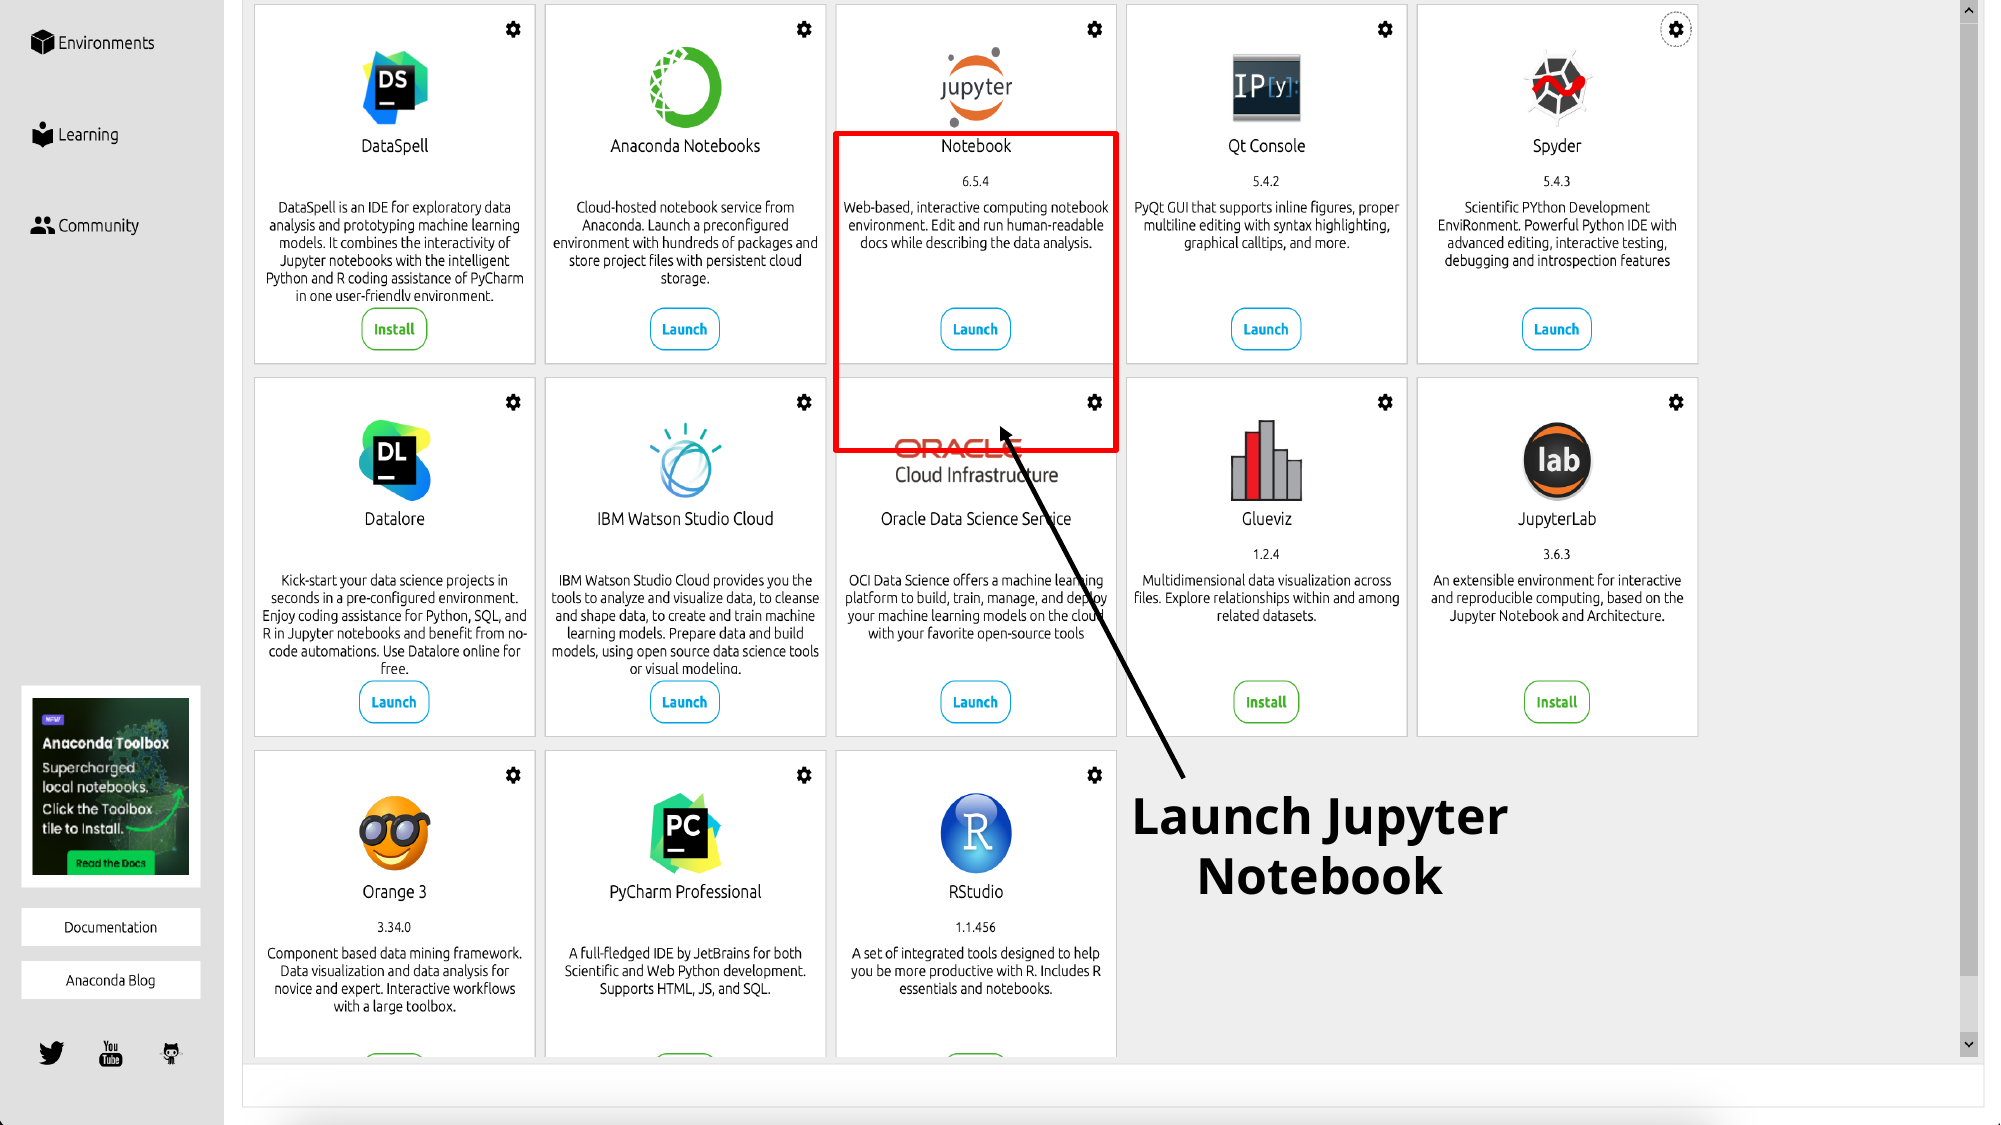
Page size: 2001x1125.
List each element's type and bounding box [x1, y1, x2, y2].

text_box [999, 425, 1184, 779]
picture [0, 0, 2000, 1125]
